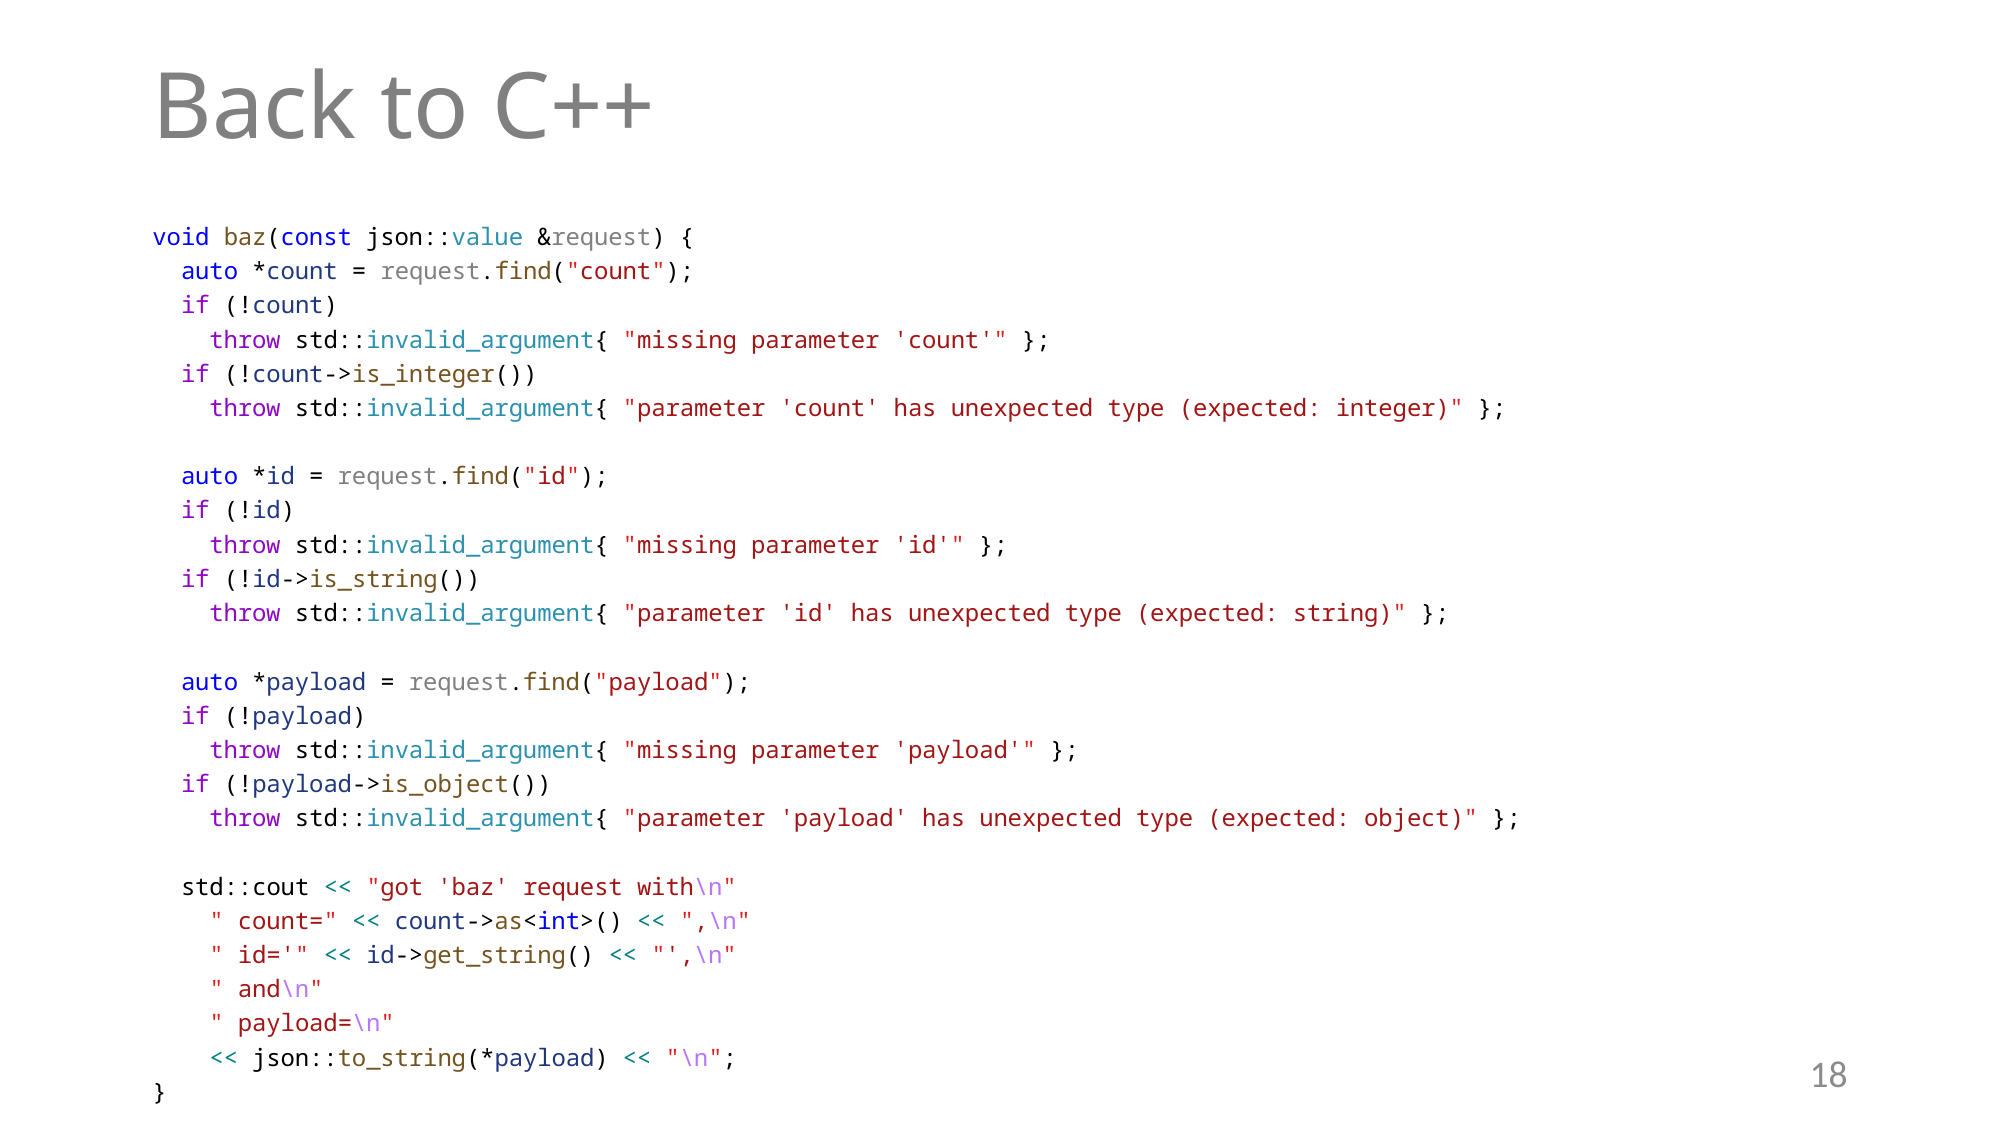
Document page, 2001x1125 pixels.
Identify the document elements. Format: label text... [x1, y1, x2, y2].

title Back to C++ [137, 0, 1863, 217]
slide_number 18 [1412, 1042, 1863, 1103]
list void baz(const json::value &request) { auto *count = request.find("count"); if (!count) throw std::invalid_argument{ "missing parameter 'count'" }; if (!count->is_integer()) throw std::invalid_argument{ "parameter 'count' has unexpected type (expected: integer)" }; auto *id = request.find("id"); if (!id) throw std::invalid_argument{ "missing parameter 'id'" }; if (!id->is_string()) throw std::invalid_argument{ "parameter 'id' has unexpected type (expected: string)" }; auto *payload = request.find("payload"); if (!payload) throw std::invalid_argument{ "missing parameter 'payload'" }; if (!payload->is_object()) throw std::invalid_argument{ "parameter 'payload' has unexpected type (expected: object)" }; std::cout << "got 'baz' request with\n" " count=" << count->as<int>() << ",\n" " id='" << id->get_string() << "',\n" " and\n" " payload=\n" << json::to_string(*payload) << "\n"; } [137, 217, 1863, 1125]
